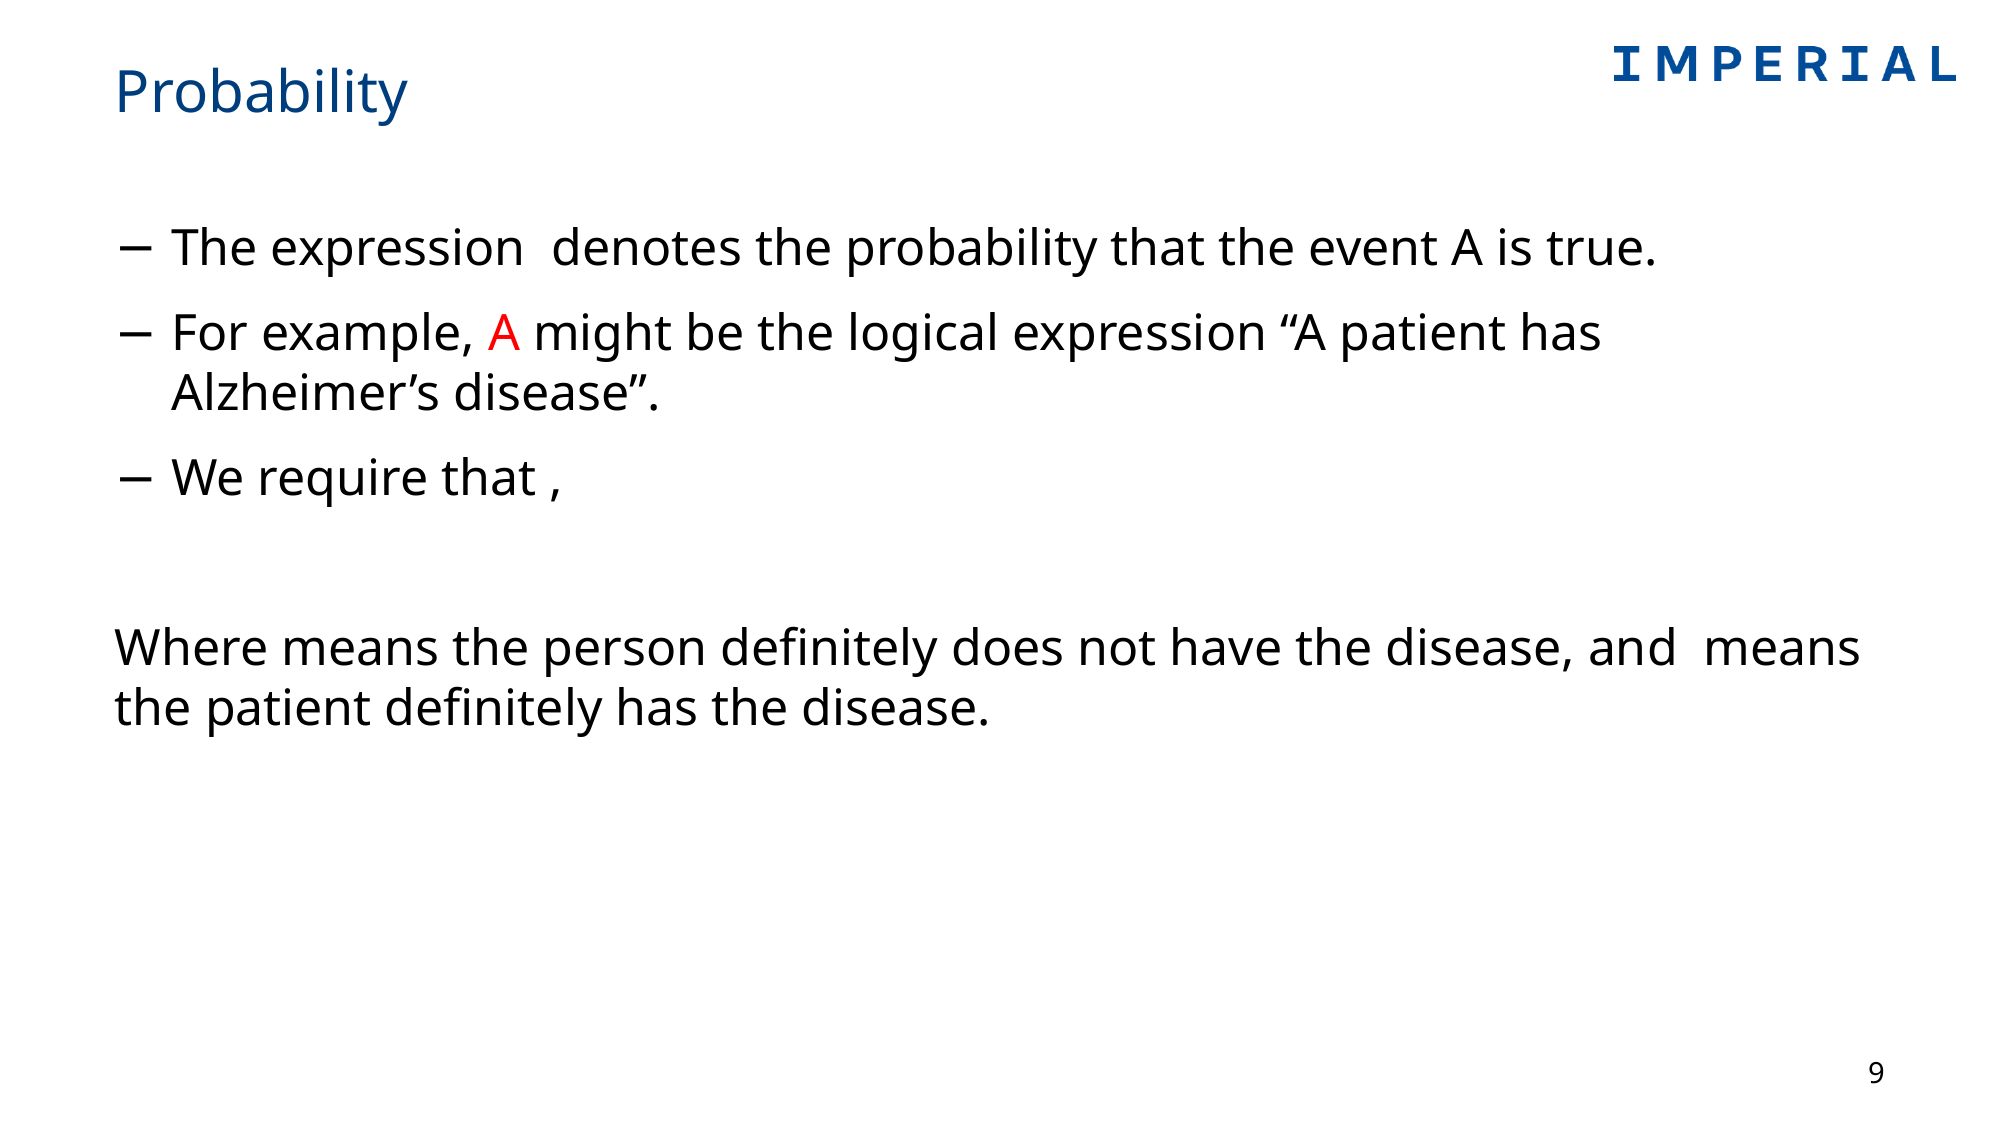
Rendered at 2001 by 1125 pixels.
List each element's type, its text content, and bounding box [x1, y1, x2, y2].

title Probability [99, 0, 1900, 184]
slide_number 9 [1433, 1046, 1901, 1103]
picture [1900, 46, 1956, 81]
